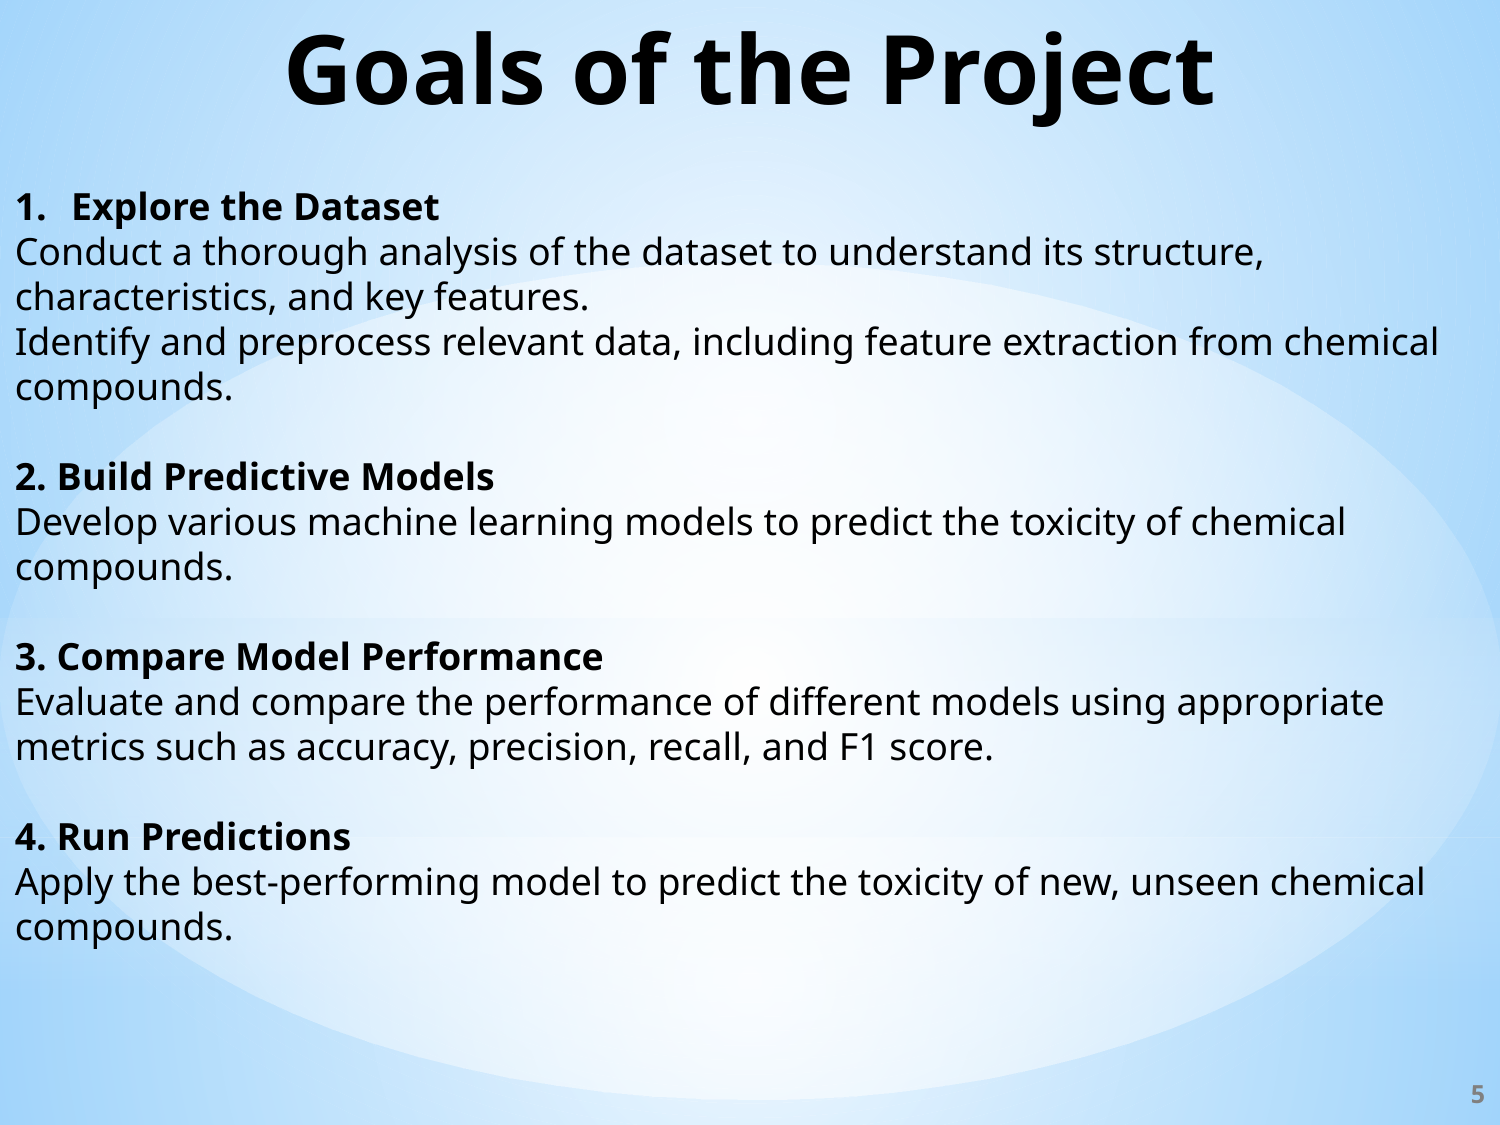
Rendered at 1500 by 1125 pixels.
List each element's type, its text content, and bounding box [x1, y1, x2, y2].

slide_number 5 [1200, 1065, 1500, 1125]
text_box Explore the Dataset Conduct a thorough analysis of the dataset to understand its structure, characteristics, and key features. Identify and preprocess relevant data, including feature extraction from chemical compounds. 2. Build Predictive Models Develop various machine learning models to predict the toxicity of chemical compounds. 3. Compare Model Performance Evaluate and compare the performance of different models using appropriate metrics such as accuracy, precision, recall, and F1 score. 4. Run Predictions Apply the best-performing model to predict the toxicity of new, unseen chemical compounds. [0, 175, 1500, 1001]
title Goals of the Project [0, 1, 1500, 175]
